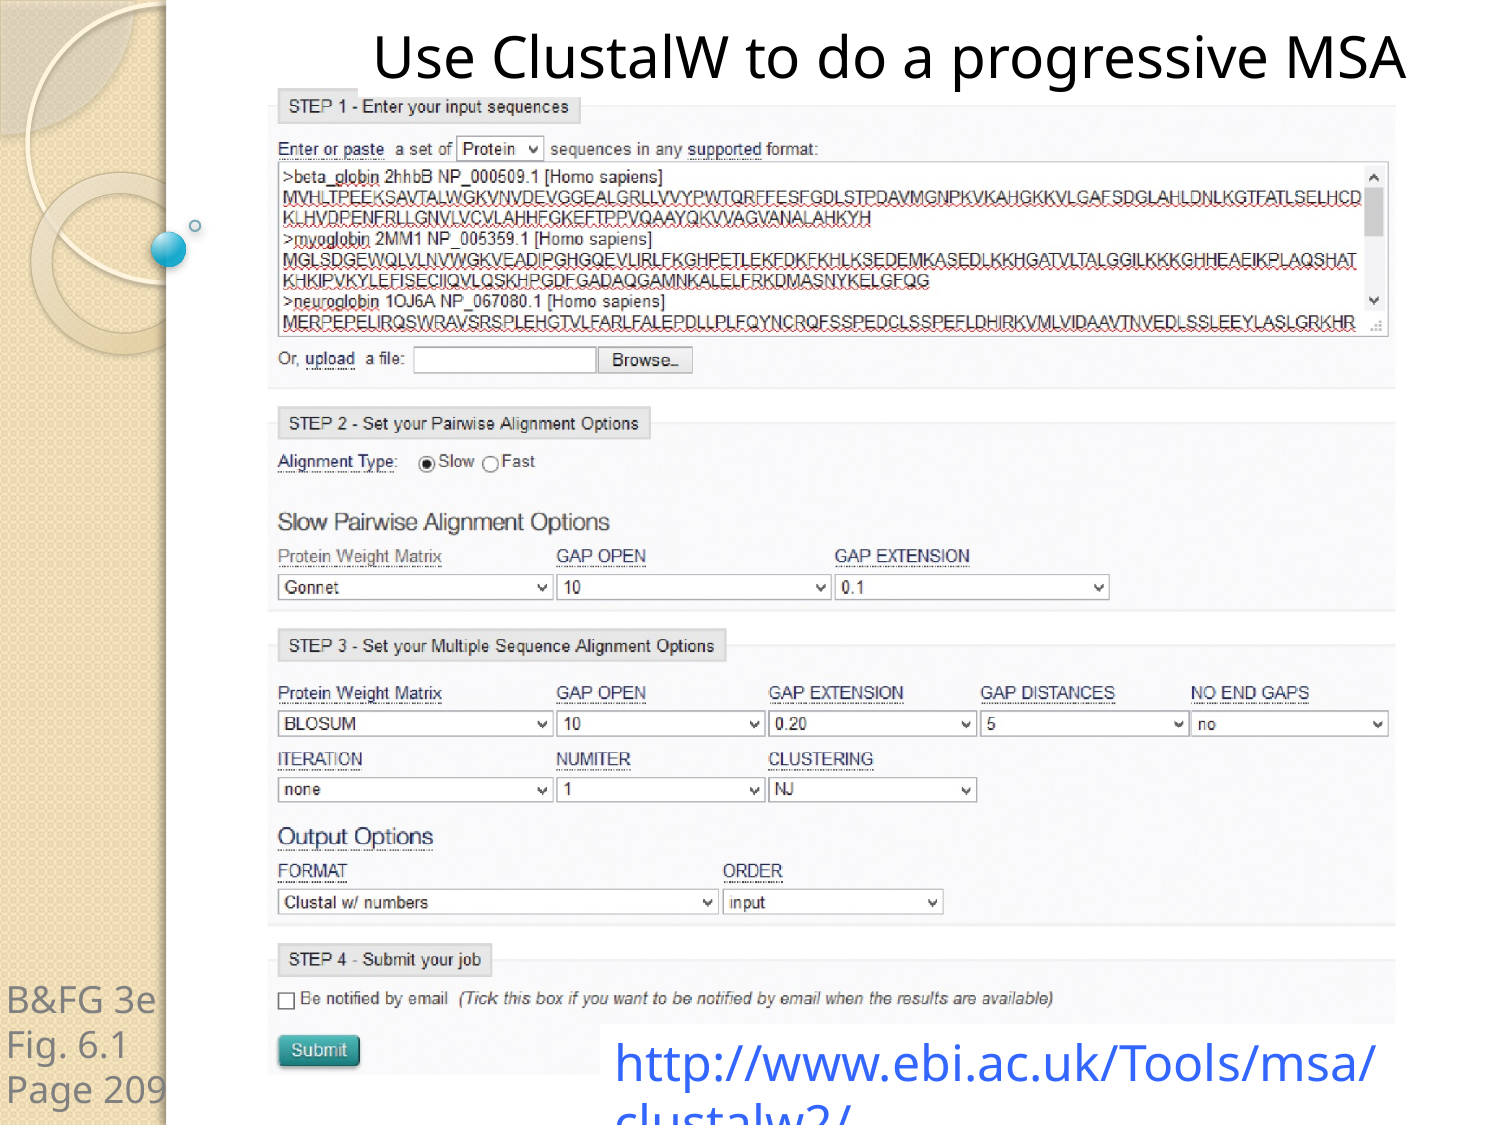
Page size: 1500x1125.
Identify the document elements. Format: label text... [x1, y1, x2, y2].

text_box B&FG 3e Fig. 6.1 Page 209 [0, 968, 183, 1119]
text_box http://www.ebi.ac.uk/Tools/msa/clustalw2/ [600, 1024, 1473, 1125]
text_box Use ClustalW to do a progressive MSA [357, 12, 1422, 98]
picture [262, 87, 1401, 1076]
